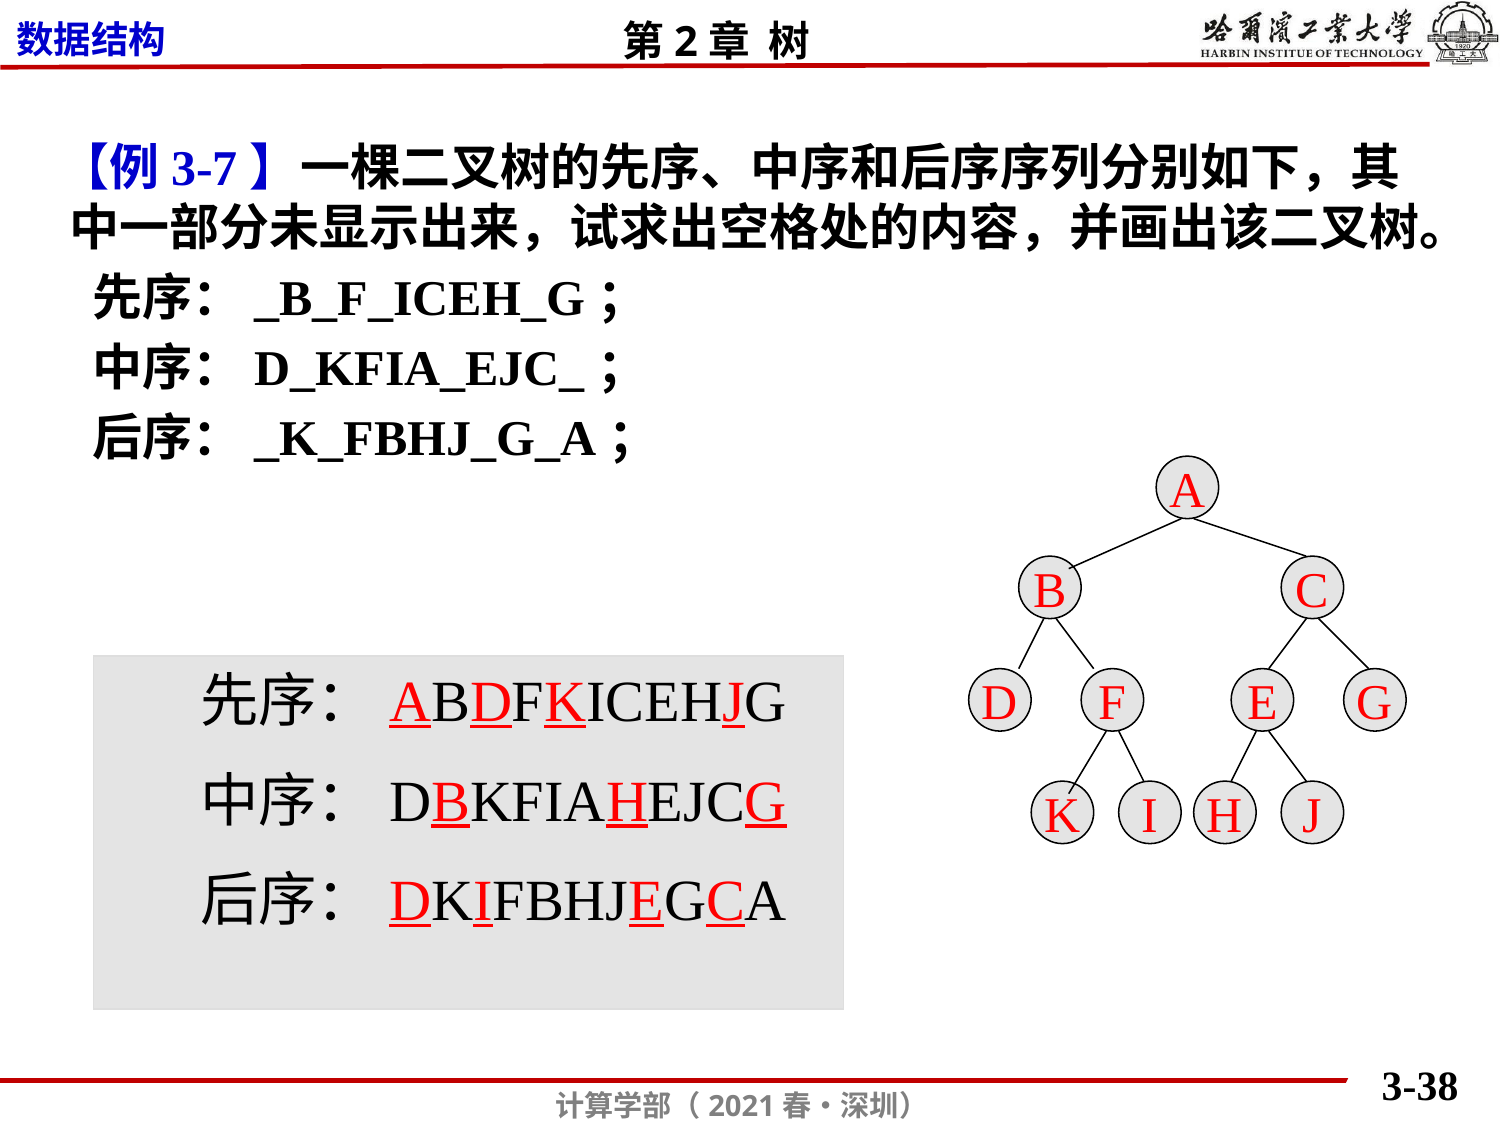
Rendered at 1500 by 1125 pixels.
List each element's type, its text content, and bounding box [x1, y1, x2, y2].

text_box 【例3-7】一棵二叉树的先序、中序和后序序列分别如下，其中一部分未显示出来，试求出空格处的内容，并画出该二叉树。 先序：_B_F_ICEH_G； 中序：D_KFIA_EJC_； 后序：_K_FBHJ_G_A； [0, 128, 1446, 575]
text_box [93, 455, 1407, 954]
picture [1198, 1, 1500, 68]
